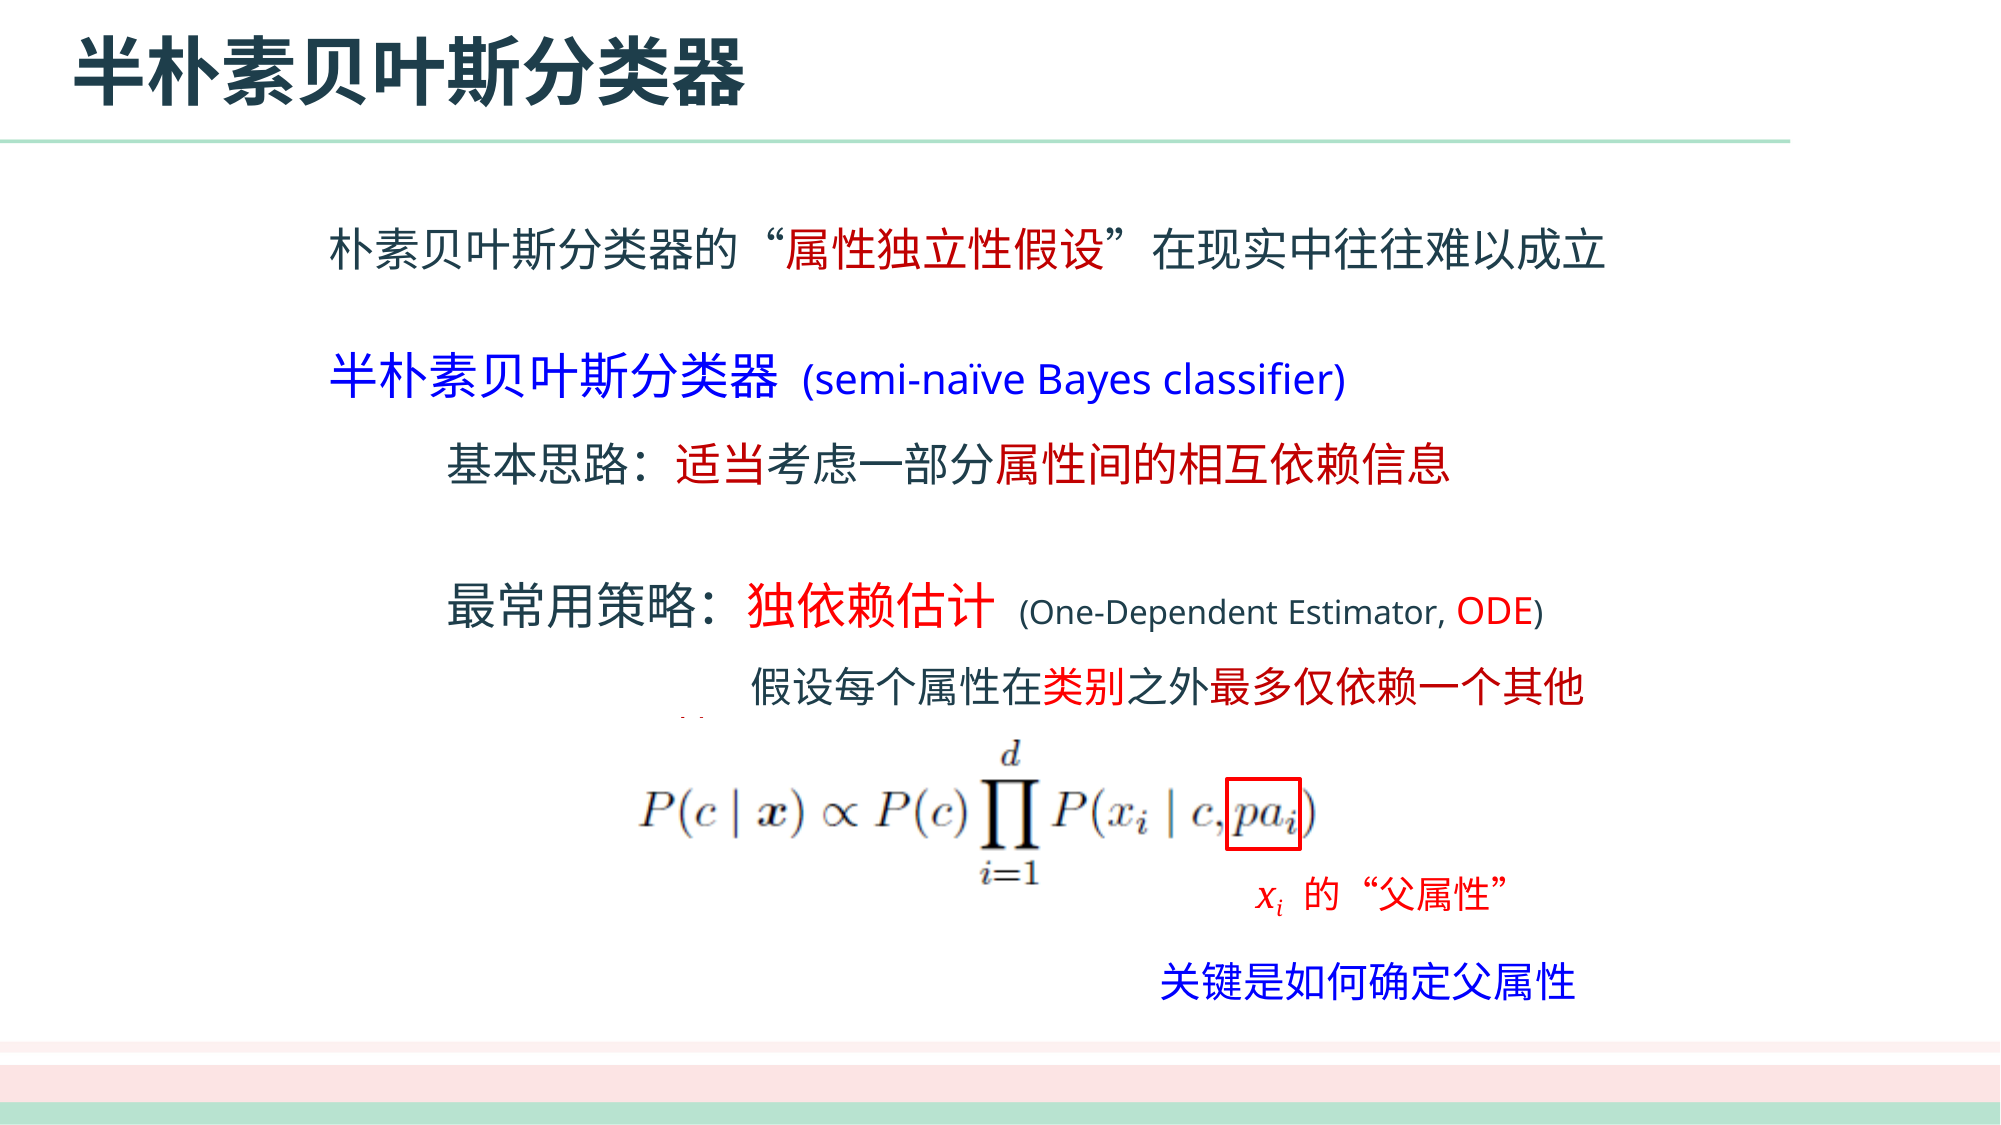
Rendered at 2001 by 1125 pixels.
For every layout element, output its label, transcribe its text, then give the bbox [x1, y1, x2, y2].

picture [0, 0, 2001, 1125]
text_box xi 的“父属性” 关键是如何确定父属性 [1157, 871, 1579, 1006]
text_box 朴素贝叶斯分类器的“属性独立性假设”在现实中往往难以成立 半朴素贝叶斯分类器 (semi-naïve Bayes classifier) 基本思路：适当考虑一部分属性间的相互依赖信息 最常用策略：独依赖估计 (One-Dependent Estimator, ODE) 假设每个属性在类别之外最多仅依赖一个其他属性 [326, 220, 1615, 762]
text_box [1226, 779, 1301, 849]
title 半朴素贝叶斯分类器 [56, 11, 1782, 140]
text_box [617, 718, 1336, 911]
